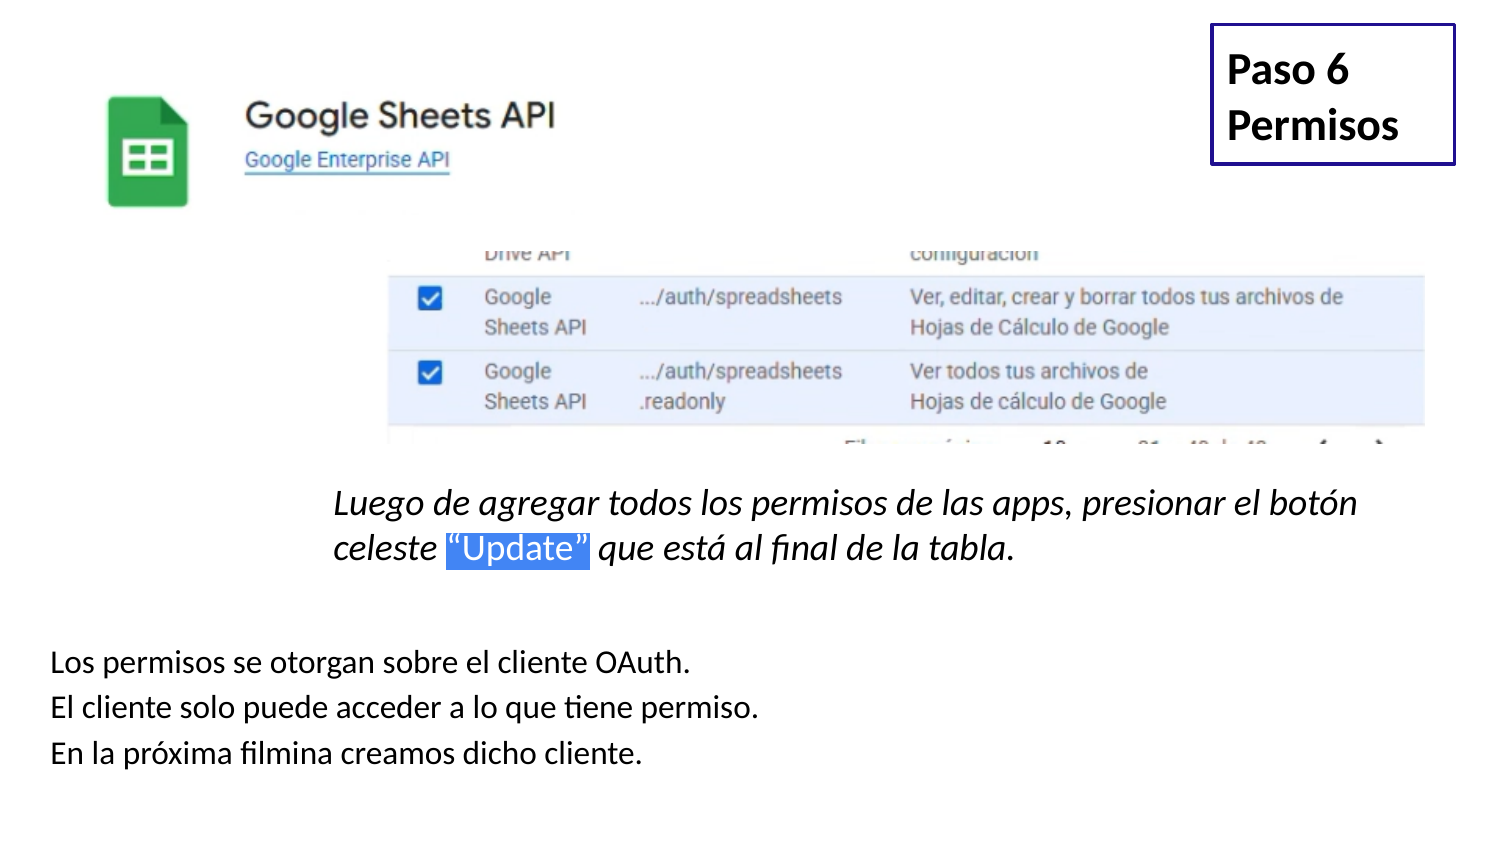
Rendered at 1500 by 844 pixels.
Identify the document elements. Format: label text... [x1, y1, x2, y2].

text_box Luego de agregar todos los permisos de las apps, presionar el botón celeste “Update” que está al final de la tabla. [318, 463, 1392, 583]
picture [90, 61, 583, 215]
text_box Paso 6 Permisos [1211, 24, 1455, 164]
list Los permisos se otorgan sobre el cliente OAuth. El cliente solo puede acceder a lo que tiene permiso. En la próxima filmina creamos dicho cliente. [35, 618, 888, 812]
picture [378, 251, 1425, 445]
